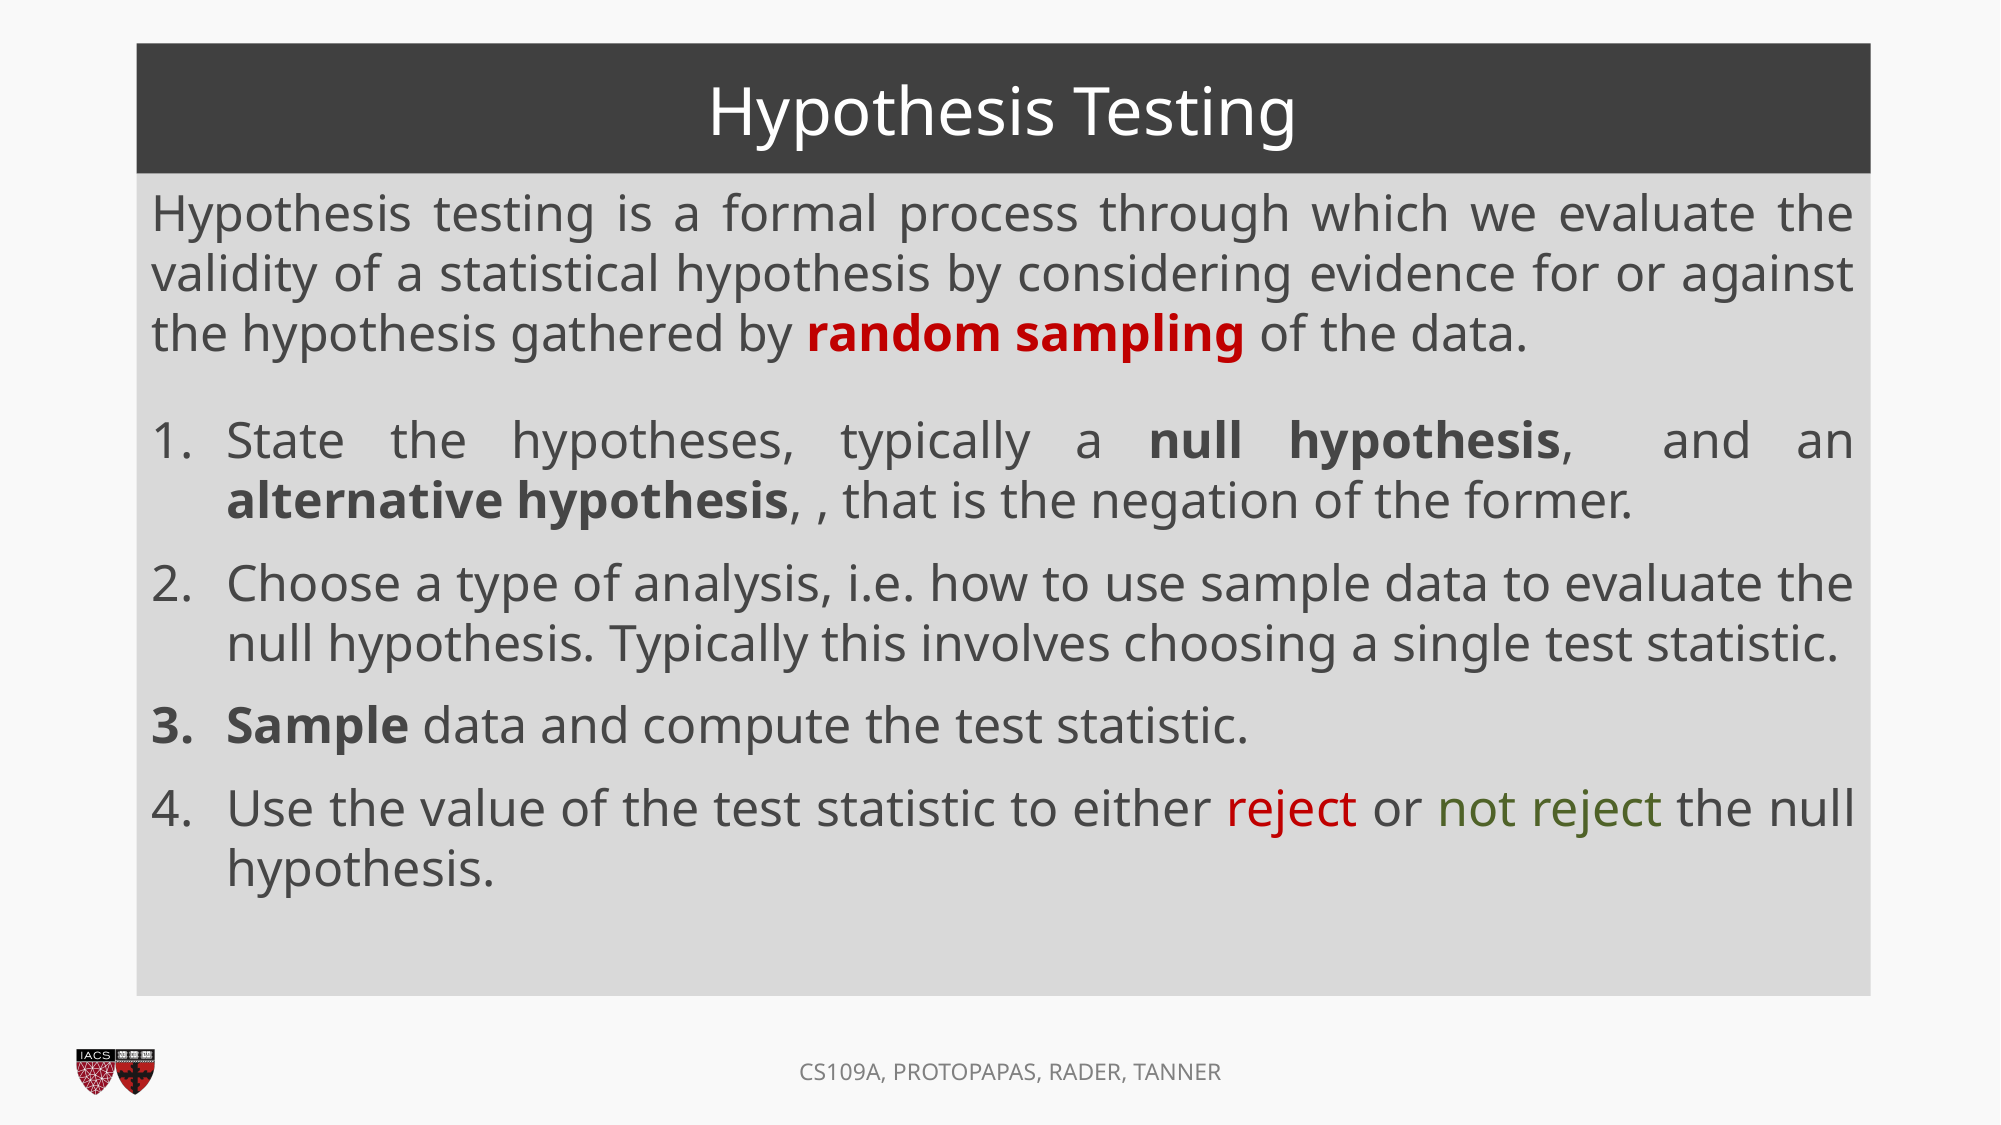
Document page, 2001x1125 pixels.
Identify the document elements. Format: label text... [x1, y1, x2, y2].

text_box Hypothesis Testing [136, 43, 1871, 173]
picture [75, 1049, 155, 1095]
